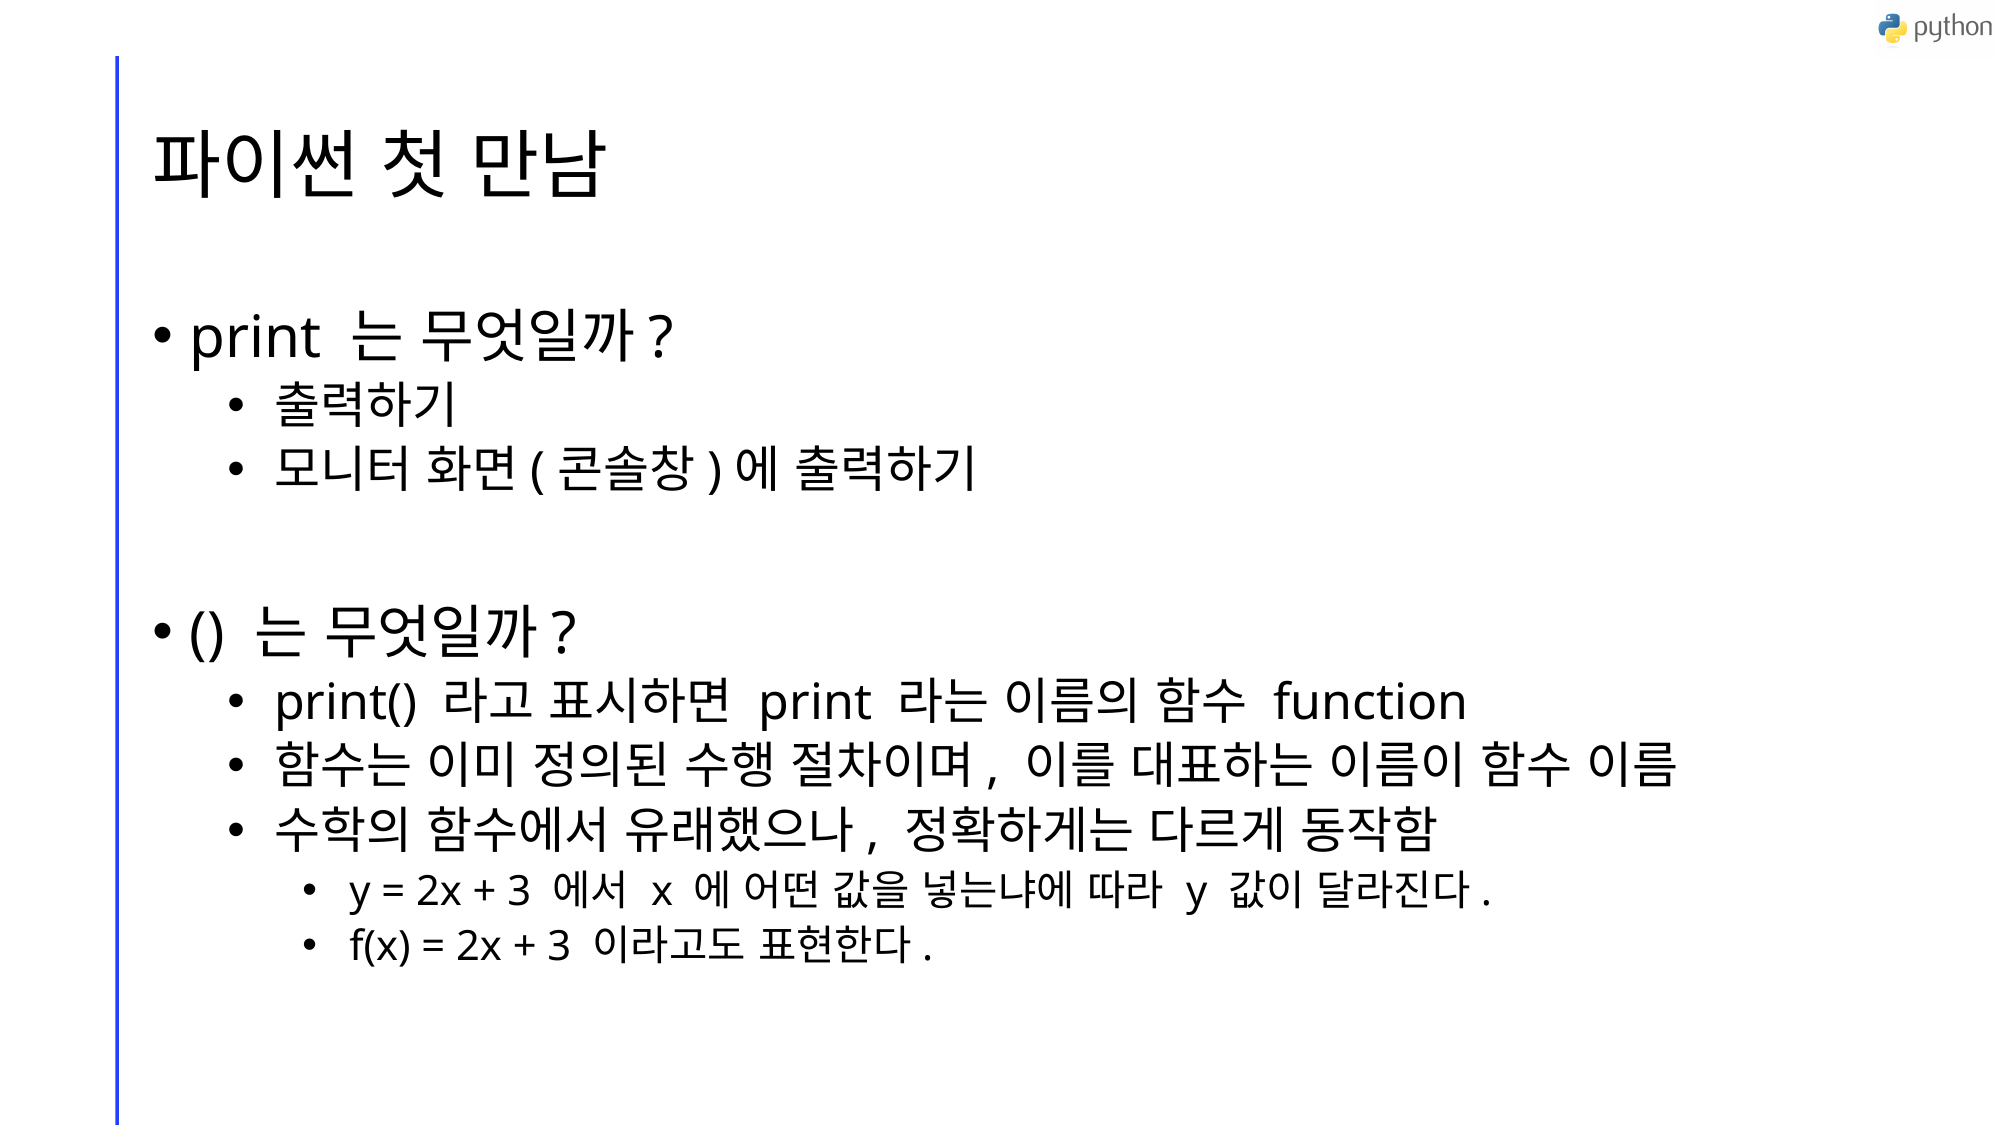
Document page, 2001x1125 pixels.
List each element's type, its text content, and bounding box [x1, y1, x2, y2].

picture [1874, 0, 1995, 60]
list print 는 무엇일까? 출력하기 모니터 화면(콘솔창)에 출력하기 () 는 무엇일까? print() 라고 표시하면 print 라는 이름의 함수 function 함수는 이미 정의된 수행 절차이며, 이를 대표하는 이름이 함수 이름 수학의 함수에서 유래했으나, 정확하게는 다르게 동작함 y = 2x + 3 에서 x 에 어떤 값을 넣는냐에 따라 y 값이 달라진다. f(x) = 2x + 3 이라고도 표현한다. [137, 299, 1863, 1014]
title 파이썬 첫 만남 [137, 59, 1863, 278]
